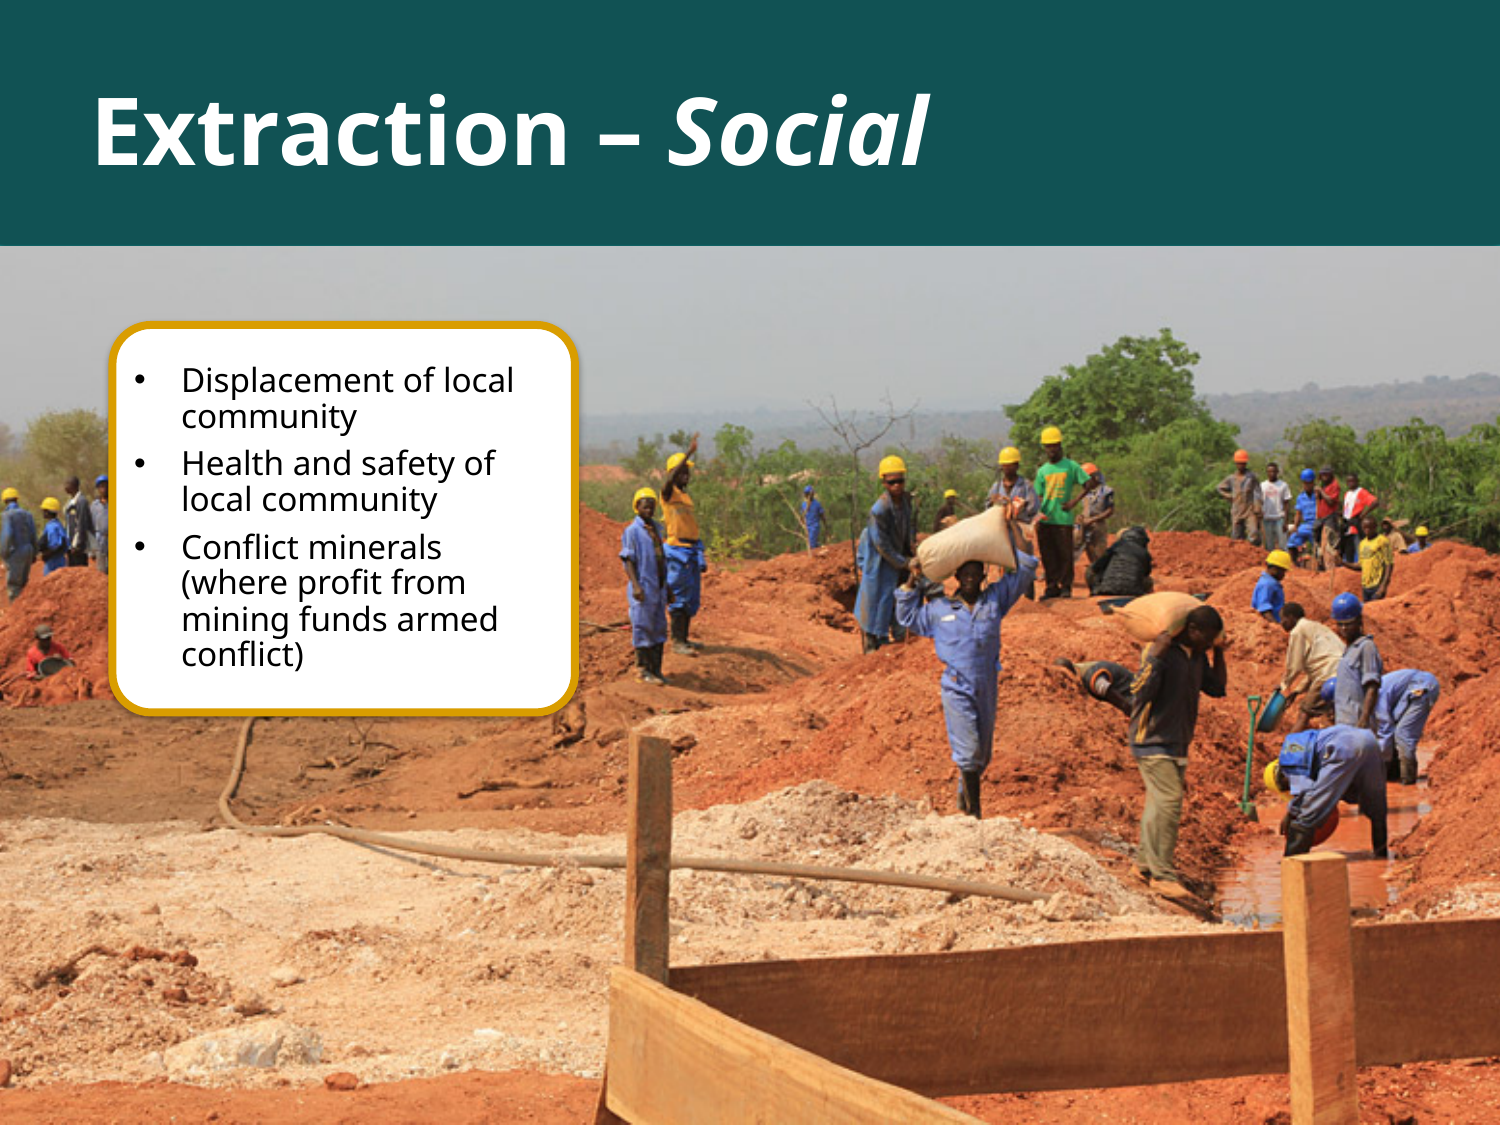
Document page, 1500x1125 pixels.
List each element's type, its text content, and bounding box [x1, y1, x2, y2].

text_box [112, 324, 575, 713]
title Extraction – Social [75, 24, 1425, 231]
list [0, 246, 1500, 1125]
